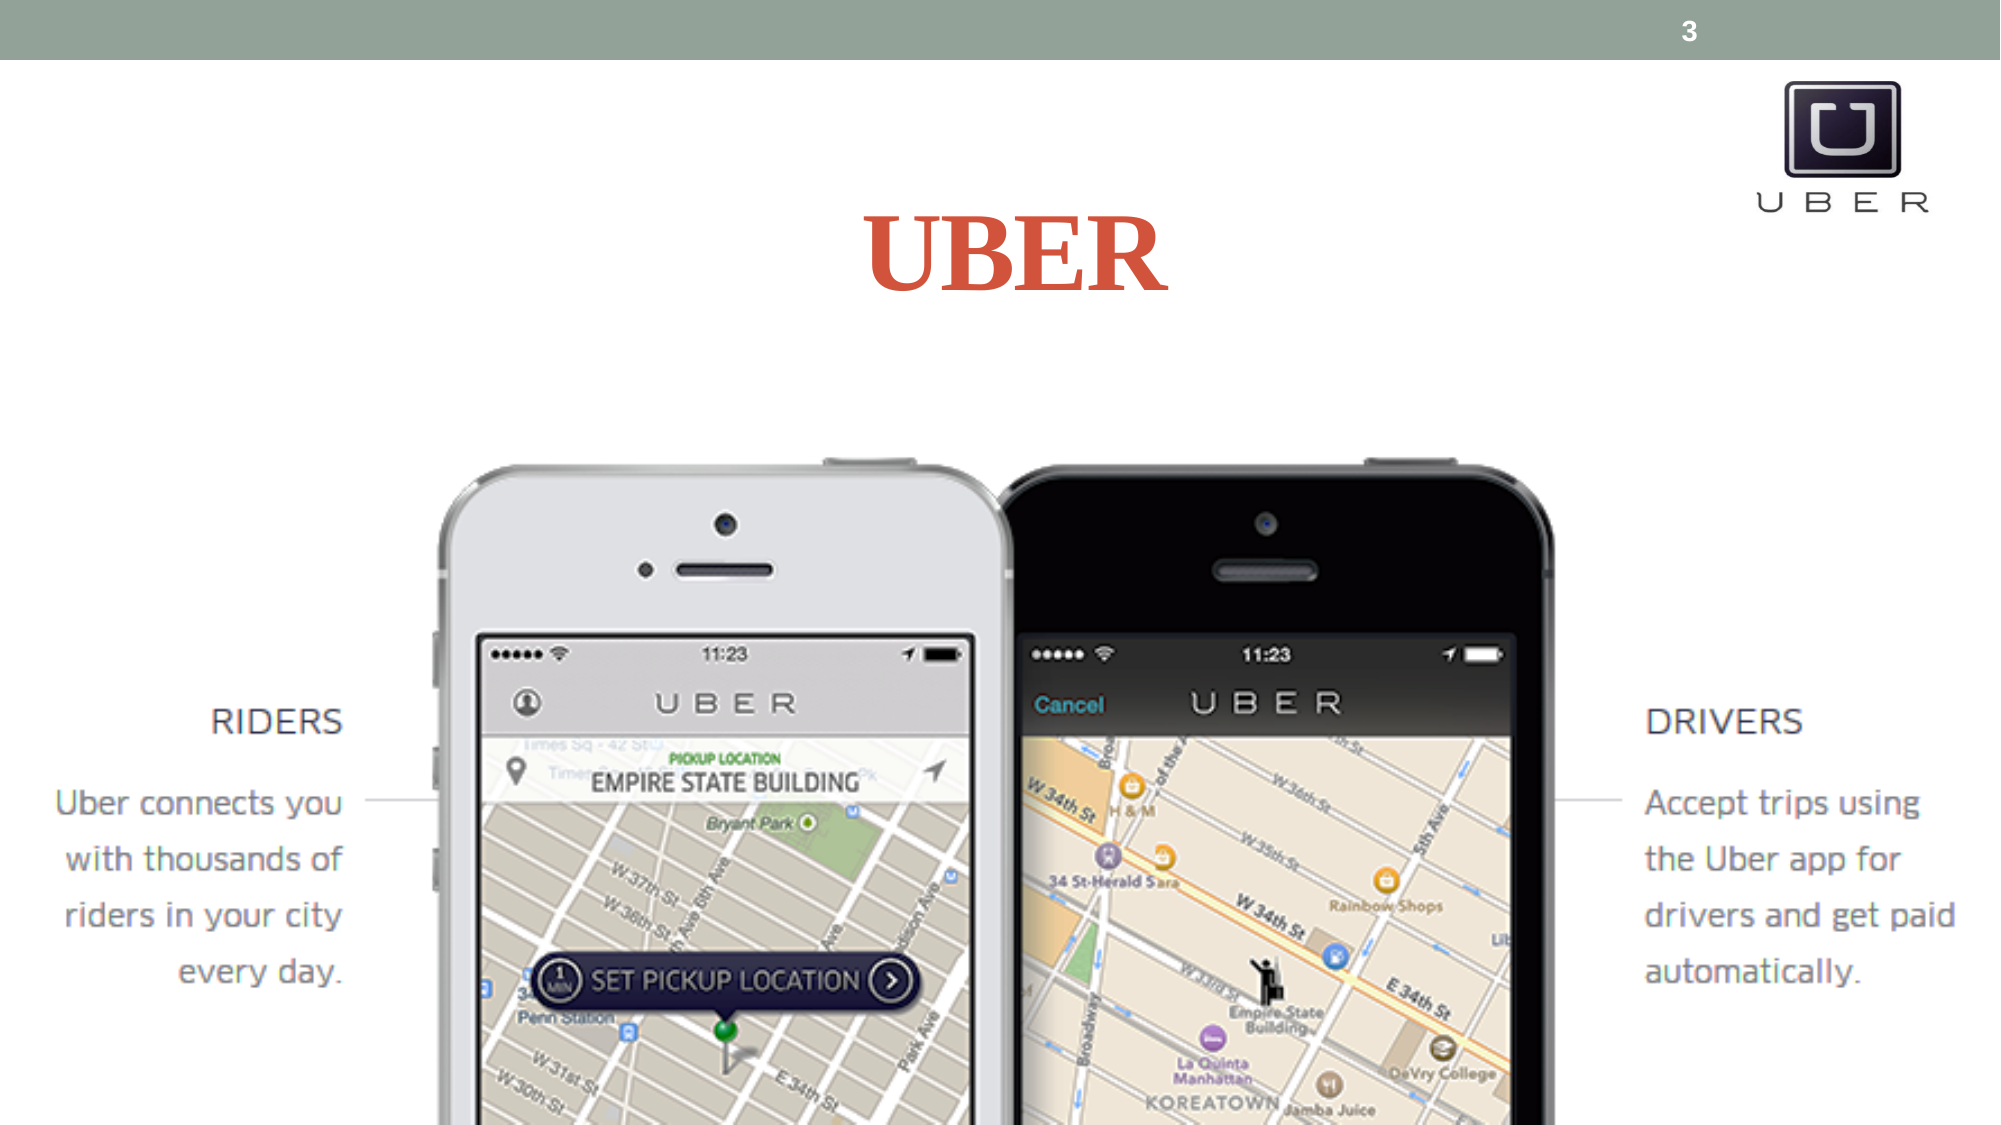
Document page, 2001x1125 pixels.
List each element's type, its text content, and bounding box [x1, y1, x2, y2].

picture [1749, 81, 1935, 225]
picture [29, 429, 2000, 1125]
slide_number 3 [1666, 3, 1900, 57]
title Uber [371, 148, 1659, 321]
